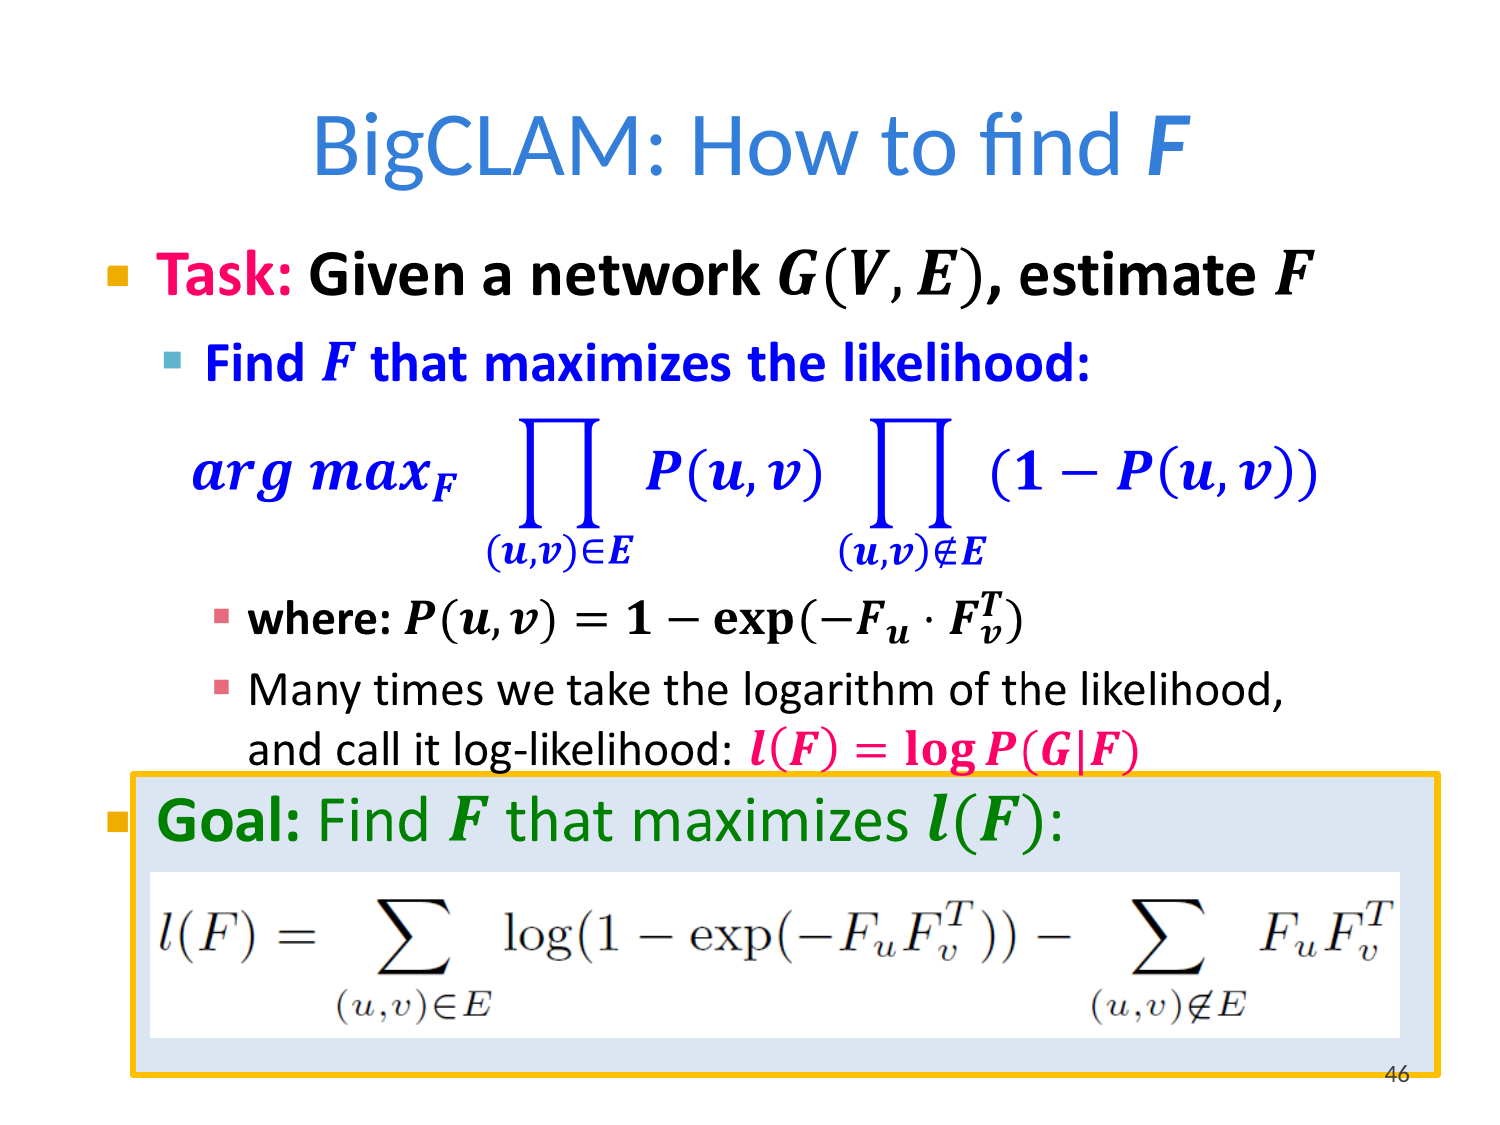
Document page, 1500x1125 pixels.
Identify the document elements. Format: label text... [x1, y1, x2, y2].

picture [149, 872, 1401, 1038]
list [75, 212, 1500, 1075]
title BigCLAM: How to find F [75, 45, 1425, 212]
slide_number 46 [1074, 1042, 1425, 1103]
